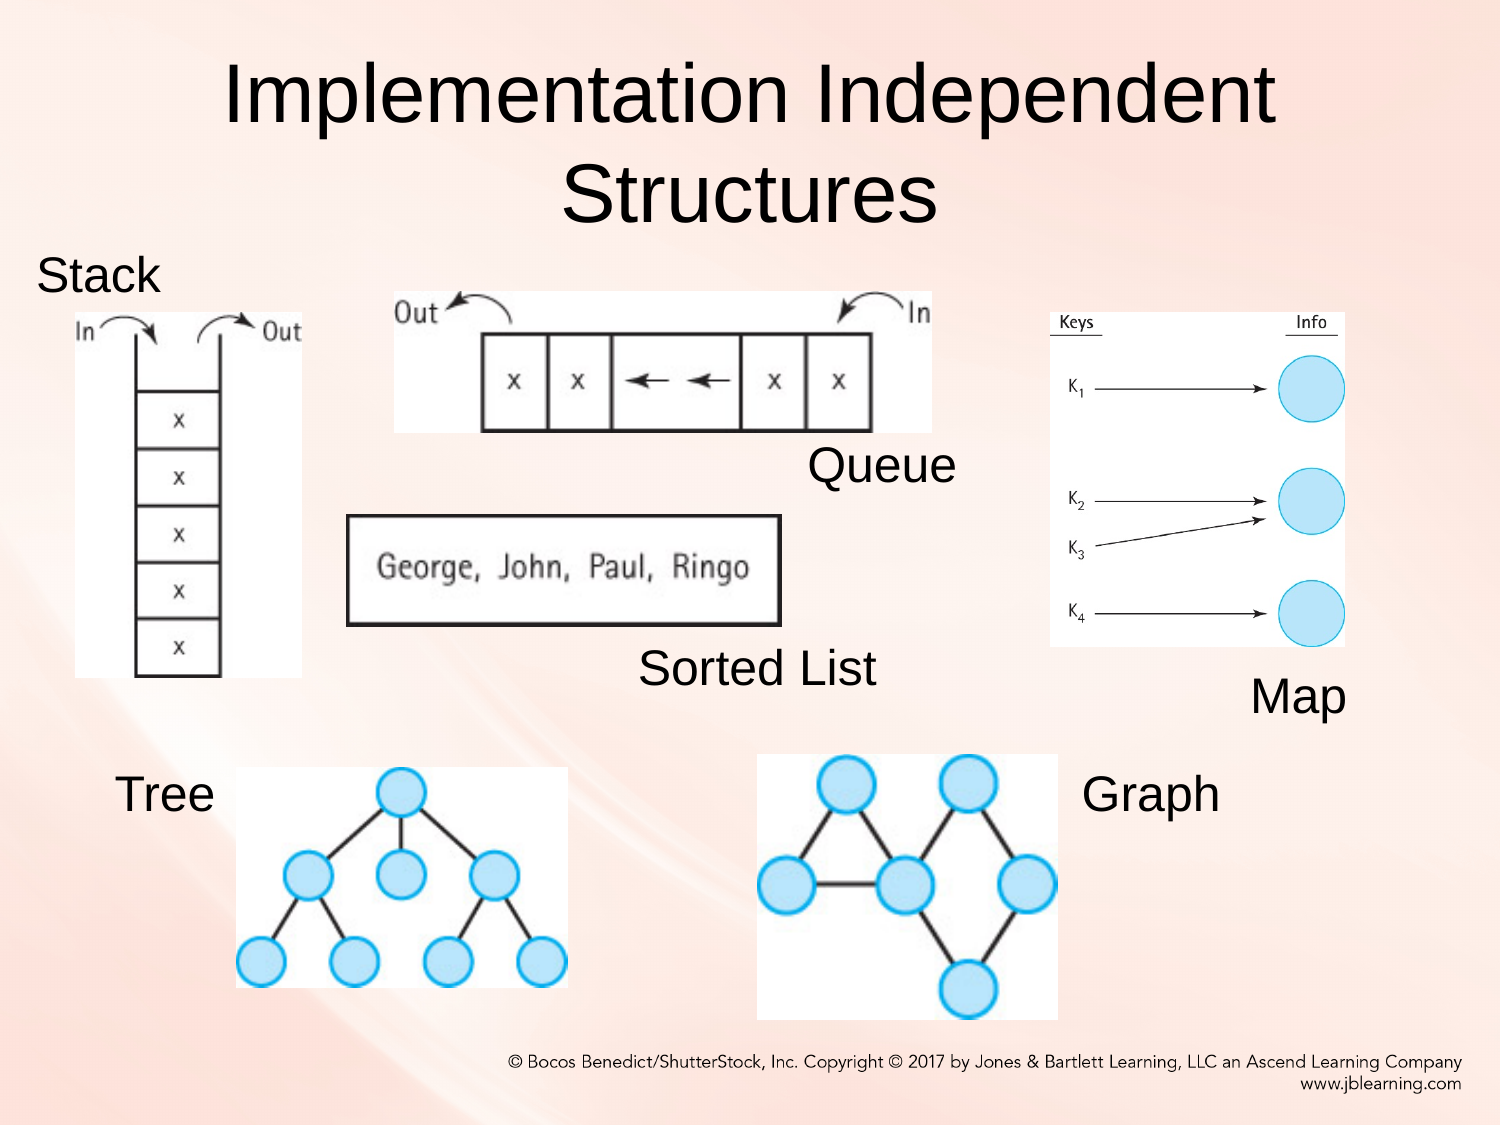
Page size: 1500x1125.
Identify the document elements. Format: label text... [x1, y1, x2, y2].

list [74, 312, 303, 678]
text_box Tree [99, 753, 231, 829]
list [346, 514, 782, 627]
title Implementation Independent Structures [75, 45, 1425, 233]
text_box Queue [792, 425, 973, 500]
text_box Map [1235, 656, 1363, 732]
text_box Graph [1066, 753, 1236, 829]
text_box Sorted List [623, 628, 892, 703]
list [393, 291, 932, 433]
text_box Stack [21, 235, 177, 310]
picture [0, 0, 1500, 1125]
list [236, 767, 568, 988]
